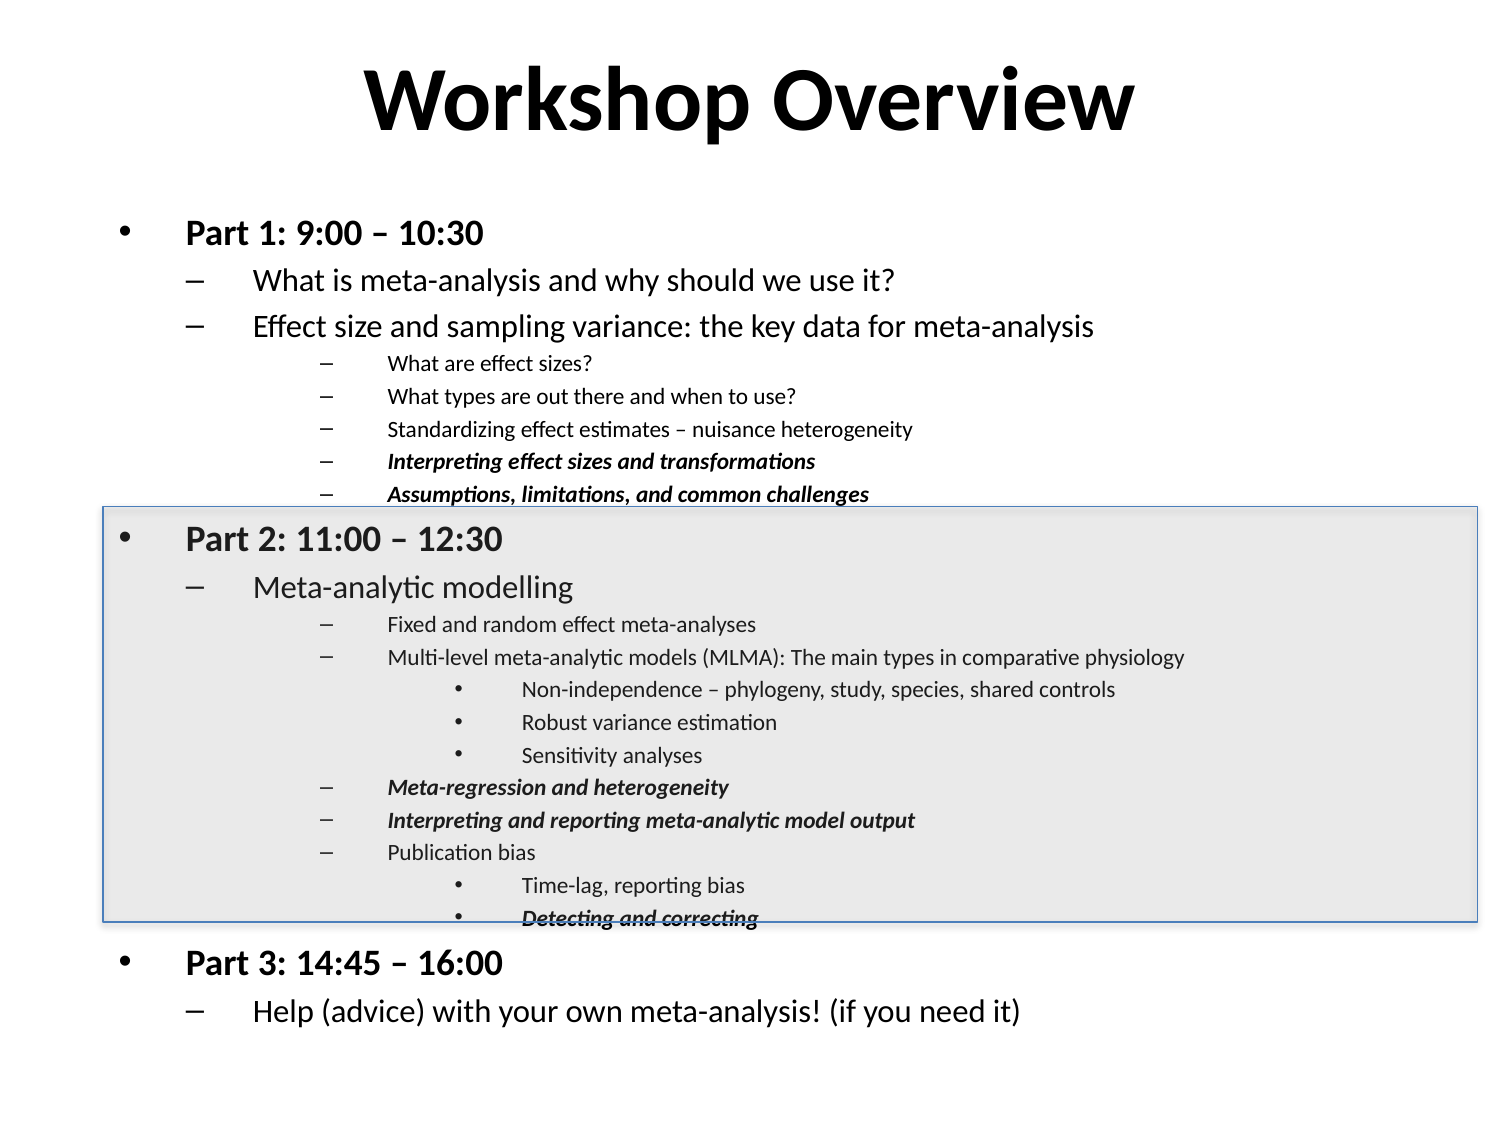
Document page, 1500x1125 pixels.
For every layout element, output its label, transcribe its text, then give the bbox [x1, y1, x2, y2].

title Workshop Overview [75, 0, 1425, 188]
list Part 1: 9:00 – 10:30 What is meta-analysis and why should we use it? Effect size and sampling variance: the key data for meta-analysis What are effect sizes? What types are out there and when to use? Standardizing effect estimates – nuisance heterogeneity Interpreting effect sizes and transformations Assumptions, limitations, and common challenges Part 2: 11:00 – 12:30 Meta-analytic modelling Fixed and random effect meta-analyses Multi-level meta-analytic models (MLMA): The main types in comparative physiology Non-independence – phylogeny, study, species, shared controls Robust variance estimation Sensitivity analyses Meta-regression and heterogeneity Interpreting and reporting meta-analytic model output Publication bias Time-lag, reporting bias Detecting and correcting Part 3: 14:45 – 16:00 Help (advice) with your own meta-analysis! (if you need it) [103, 200, 1470, 504]
list Part 1: 9:00 – 10:30 What is meta-analysis and why should we use it? Effect size and sampling variance: the key data for meta-analysis What are effect sizes? What types are out there and when to use? Standardizing effect estimates – nuisance heterogeneity Interpreting effect sizes and transformations Assumptions, limitations, and common challenges Part 2: 11:00 – 12:30 Meta-analytic modelling Fixed and random effect meta-analyses Multi-level meta-analytic models (MLMA): The main types in comparative physiology Non-independence – phylogeny, study, species, shared controls Robust variance estimation Sensitivity analyses Meta-regression and heterogeneity Interpreting and reporting meta-analytic model output Publication bias Time-lag, reporting bias Detecting and correcting Part 3: 14:45 – 16:00 Help (advice) with your own meta-analysis! (if you need it) [103, 931, 1470, 1044]
text_box [102, 506, 1478, 923]
